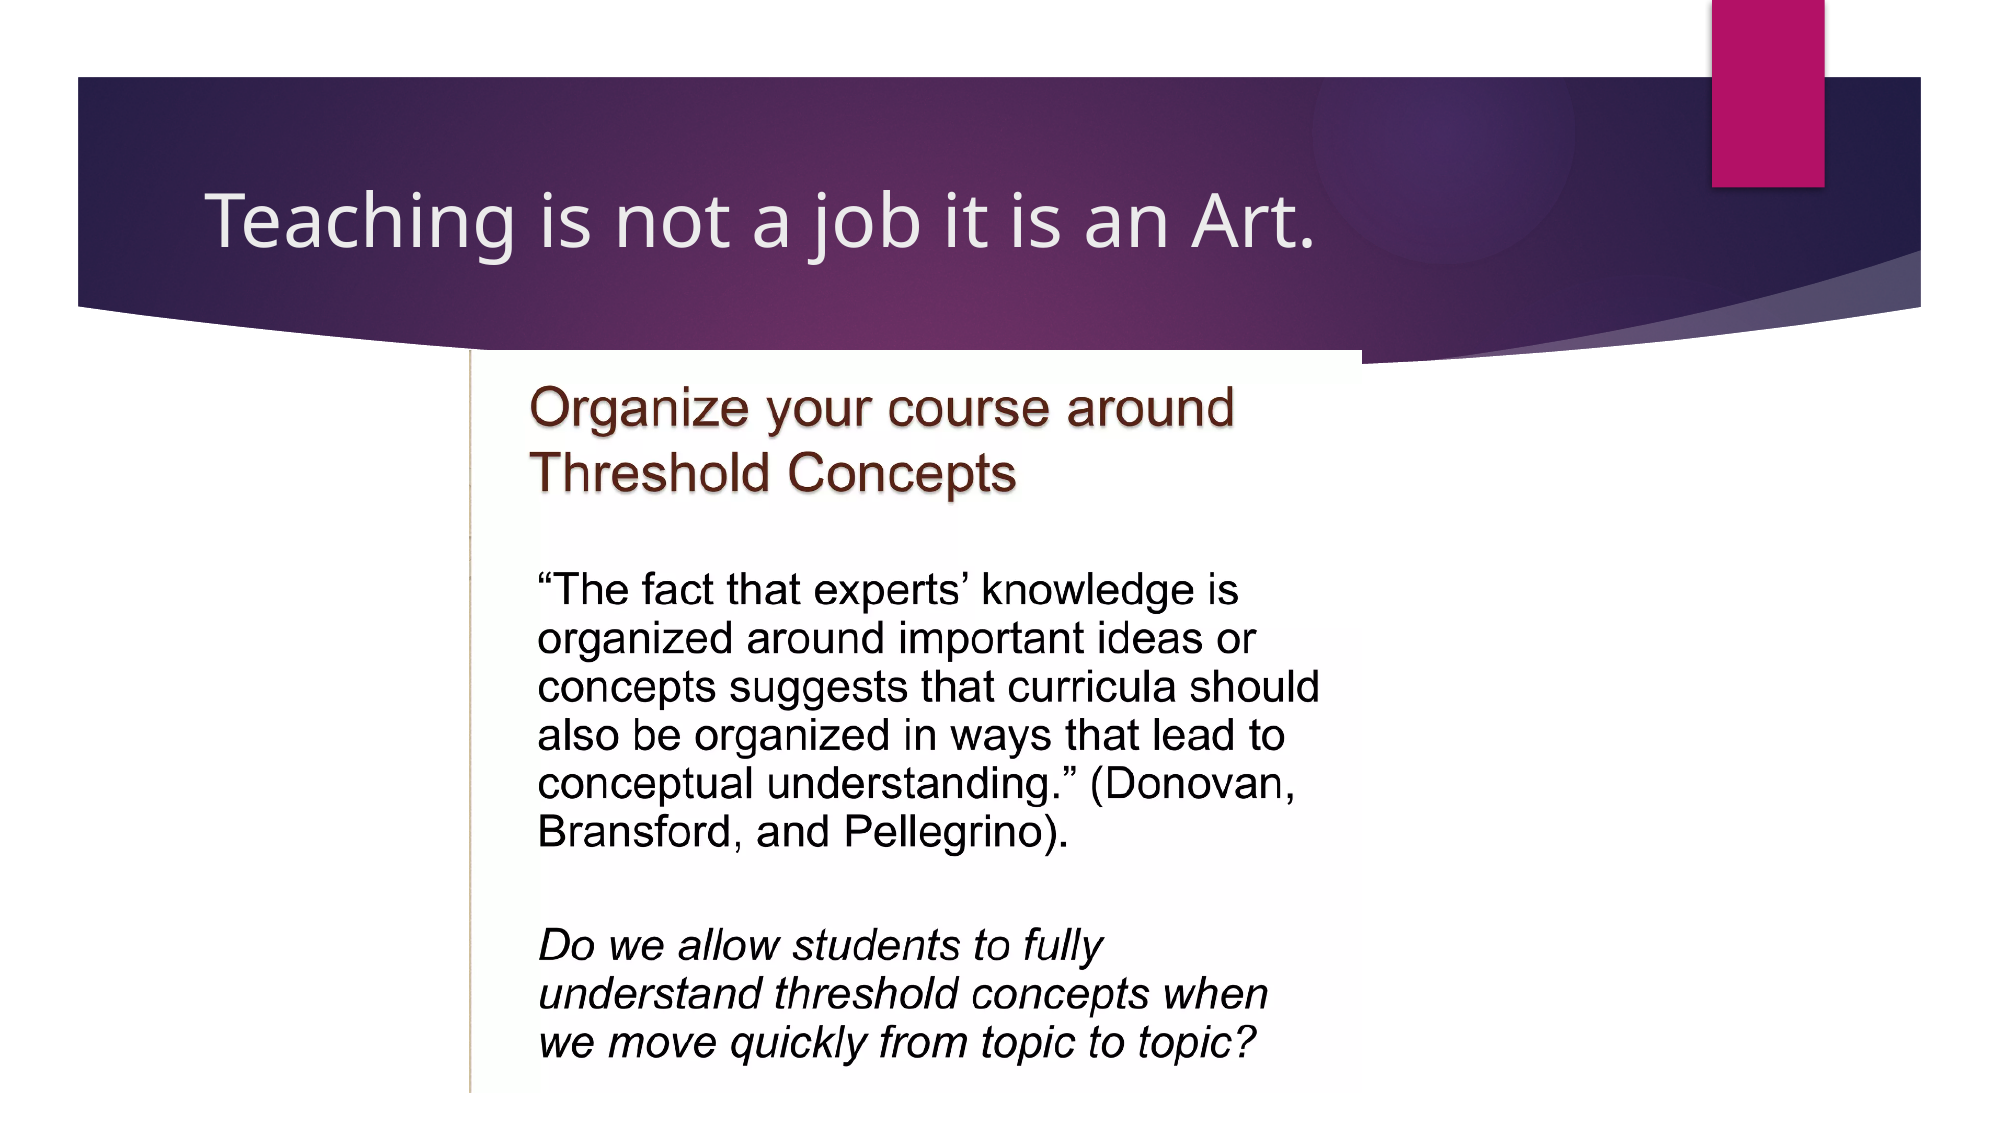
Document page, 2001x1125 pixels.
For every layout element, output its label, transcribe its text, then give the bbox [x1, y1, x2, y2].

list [468, 350, 1362, 1094]
title Teaching is not a job it is an Art. [189, 159, 1627, 276]
